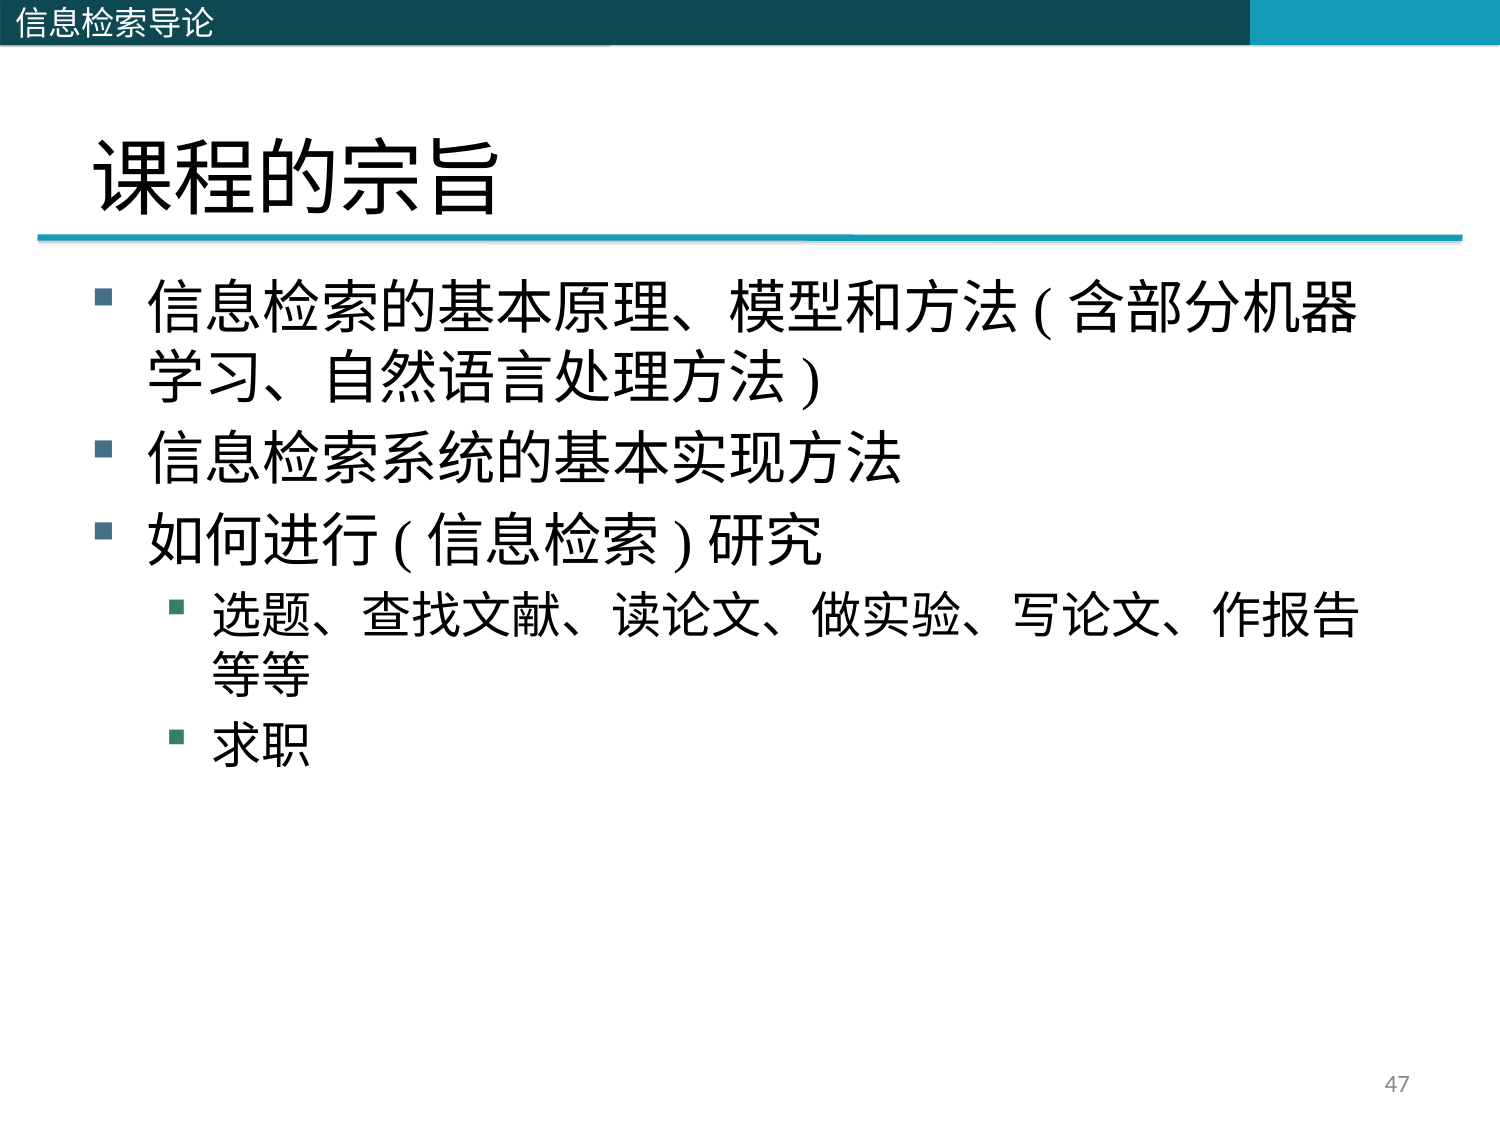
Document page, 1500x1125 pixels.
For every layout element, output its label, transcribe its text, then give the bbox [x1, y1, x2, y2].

list 信息检索的基本原理、模型和方法(含部分机器学习、自然语言处理方法) 信息检索系统的基本实现方法 如何进行(信息检索)研究 选题、查找文献、读论文、做实验、写论文、作报告等等 求职 [75, 262, 1425, 1075]
slide_number 47 [1074, 1062, 1425, 1103]
title 课程的宗旨 [75, 45, 1425, 233]
